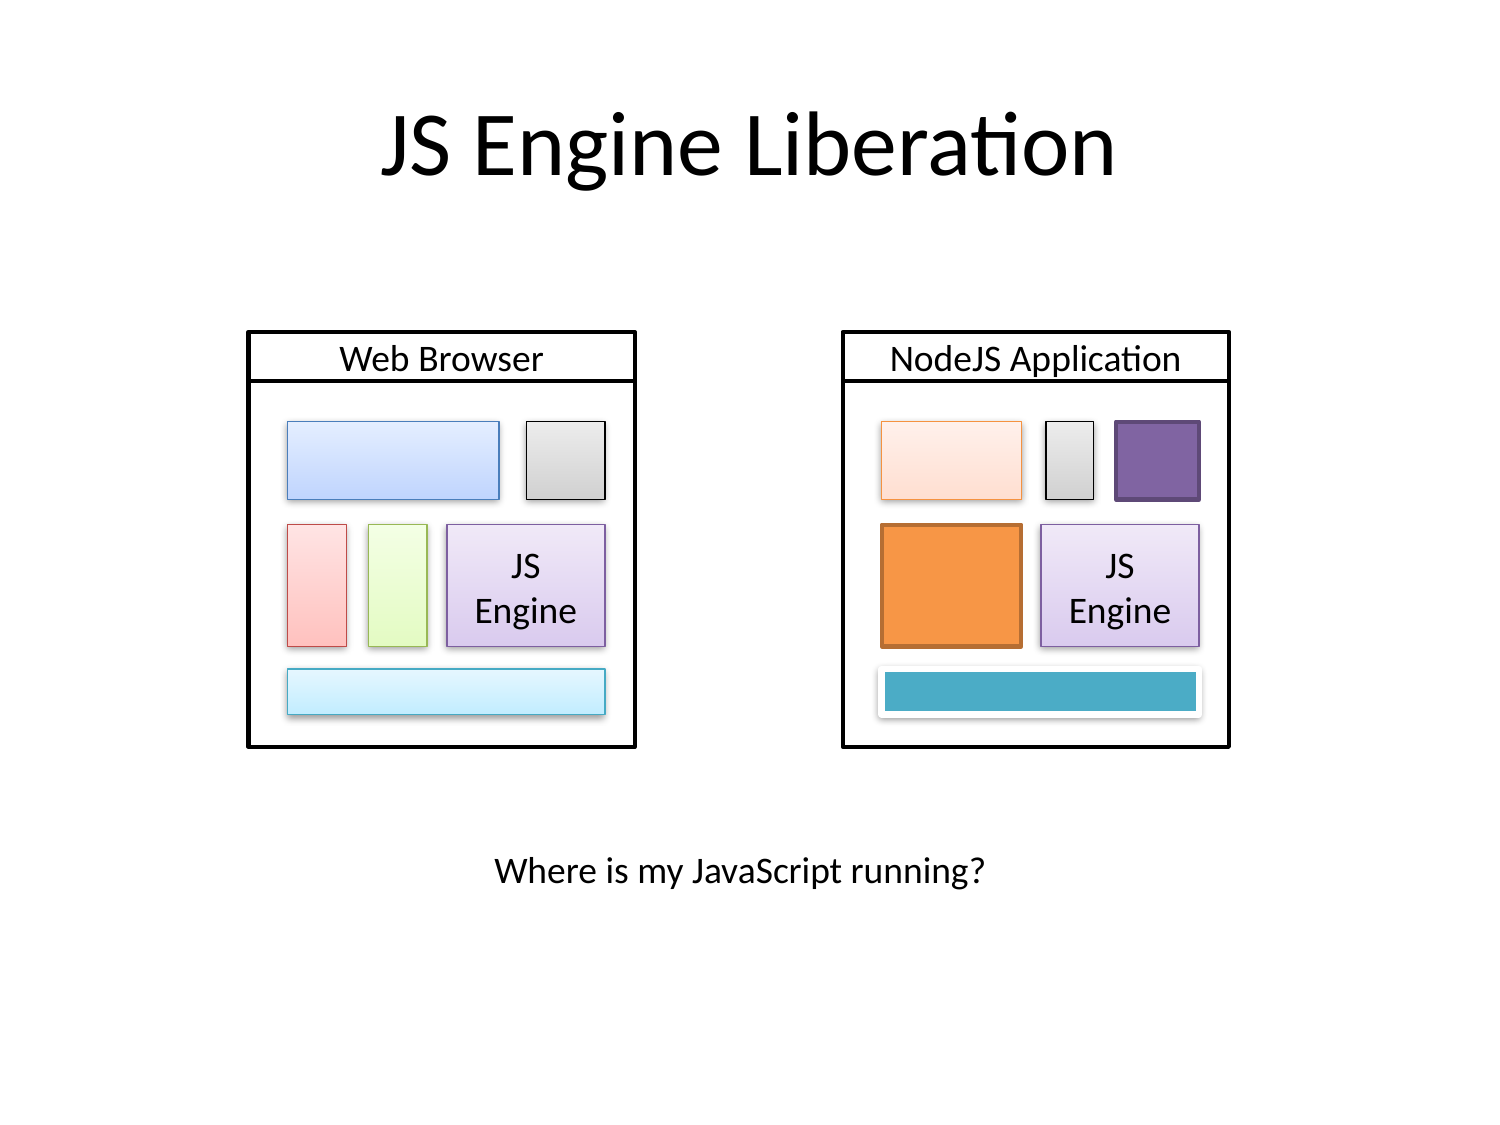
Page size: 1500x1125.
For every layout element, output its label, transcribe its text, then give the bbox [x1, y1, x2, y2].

text_box Where is my JavaScript running? [479, 838, 1002, 899]
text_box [248, 331, 635, 748]
title JS Engine Liberation [75, 45, 1425, 233]
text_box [842, 331, 1230, 748]
